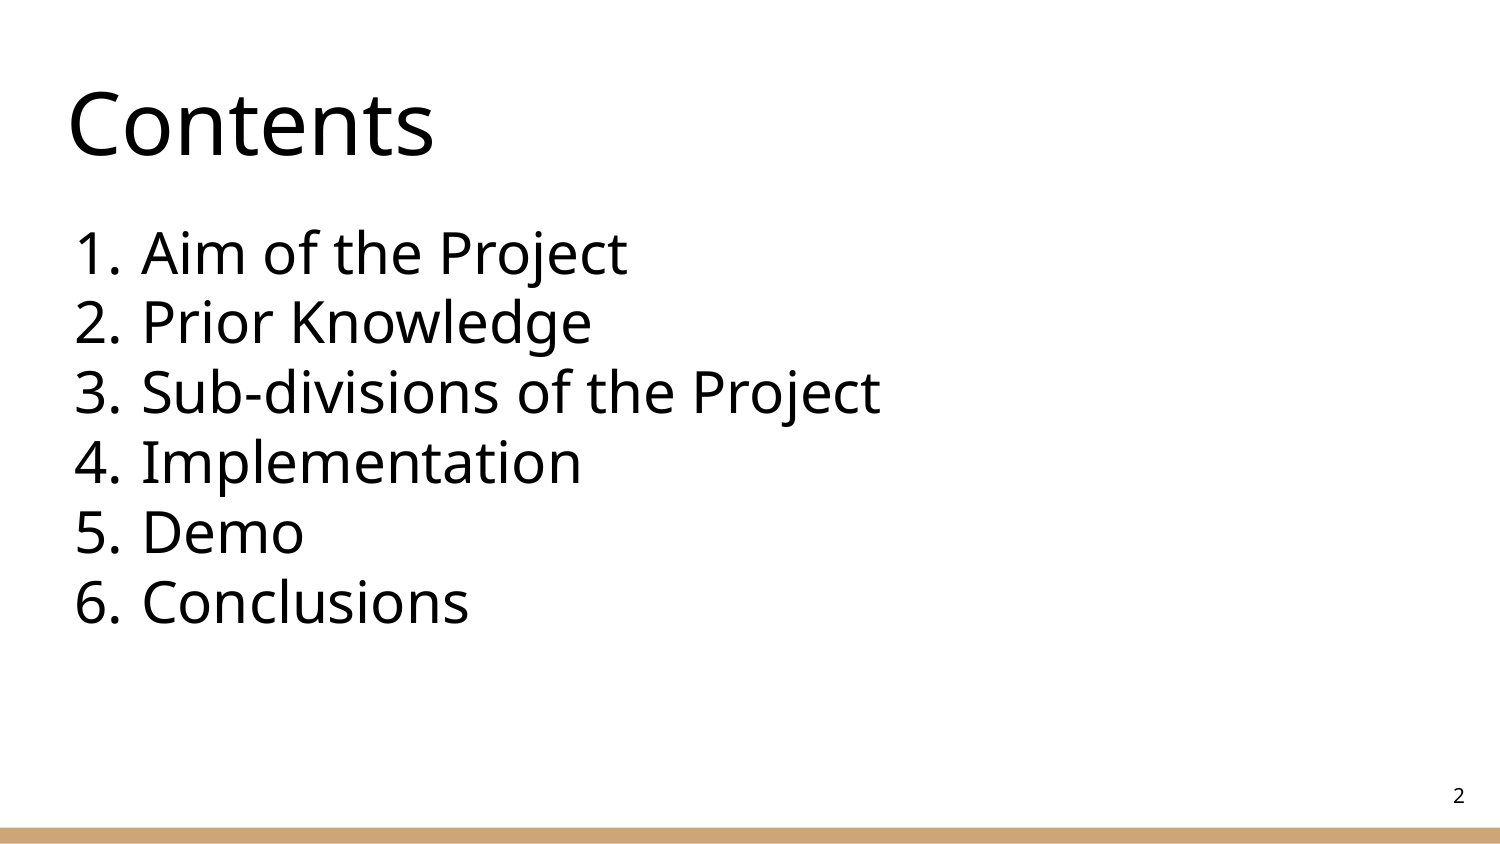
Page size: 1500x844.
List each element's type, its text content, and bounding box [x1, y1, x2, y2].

slide_number ‹#› [1389, 764, 1480, 830]
list Aim of the Project Prior Knowledge Sub-divisions of the Project Implementation Demo Conclusions [51, 200, 1449, 752]
title Contents [51, 51, 1449, 189]
